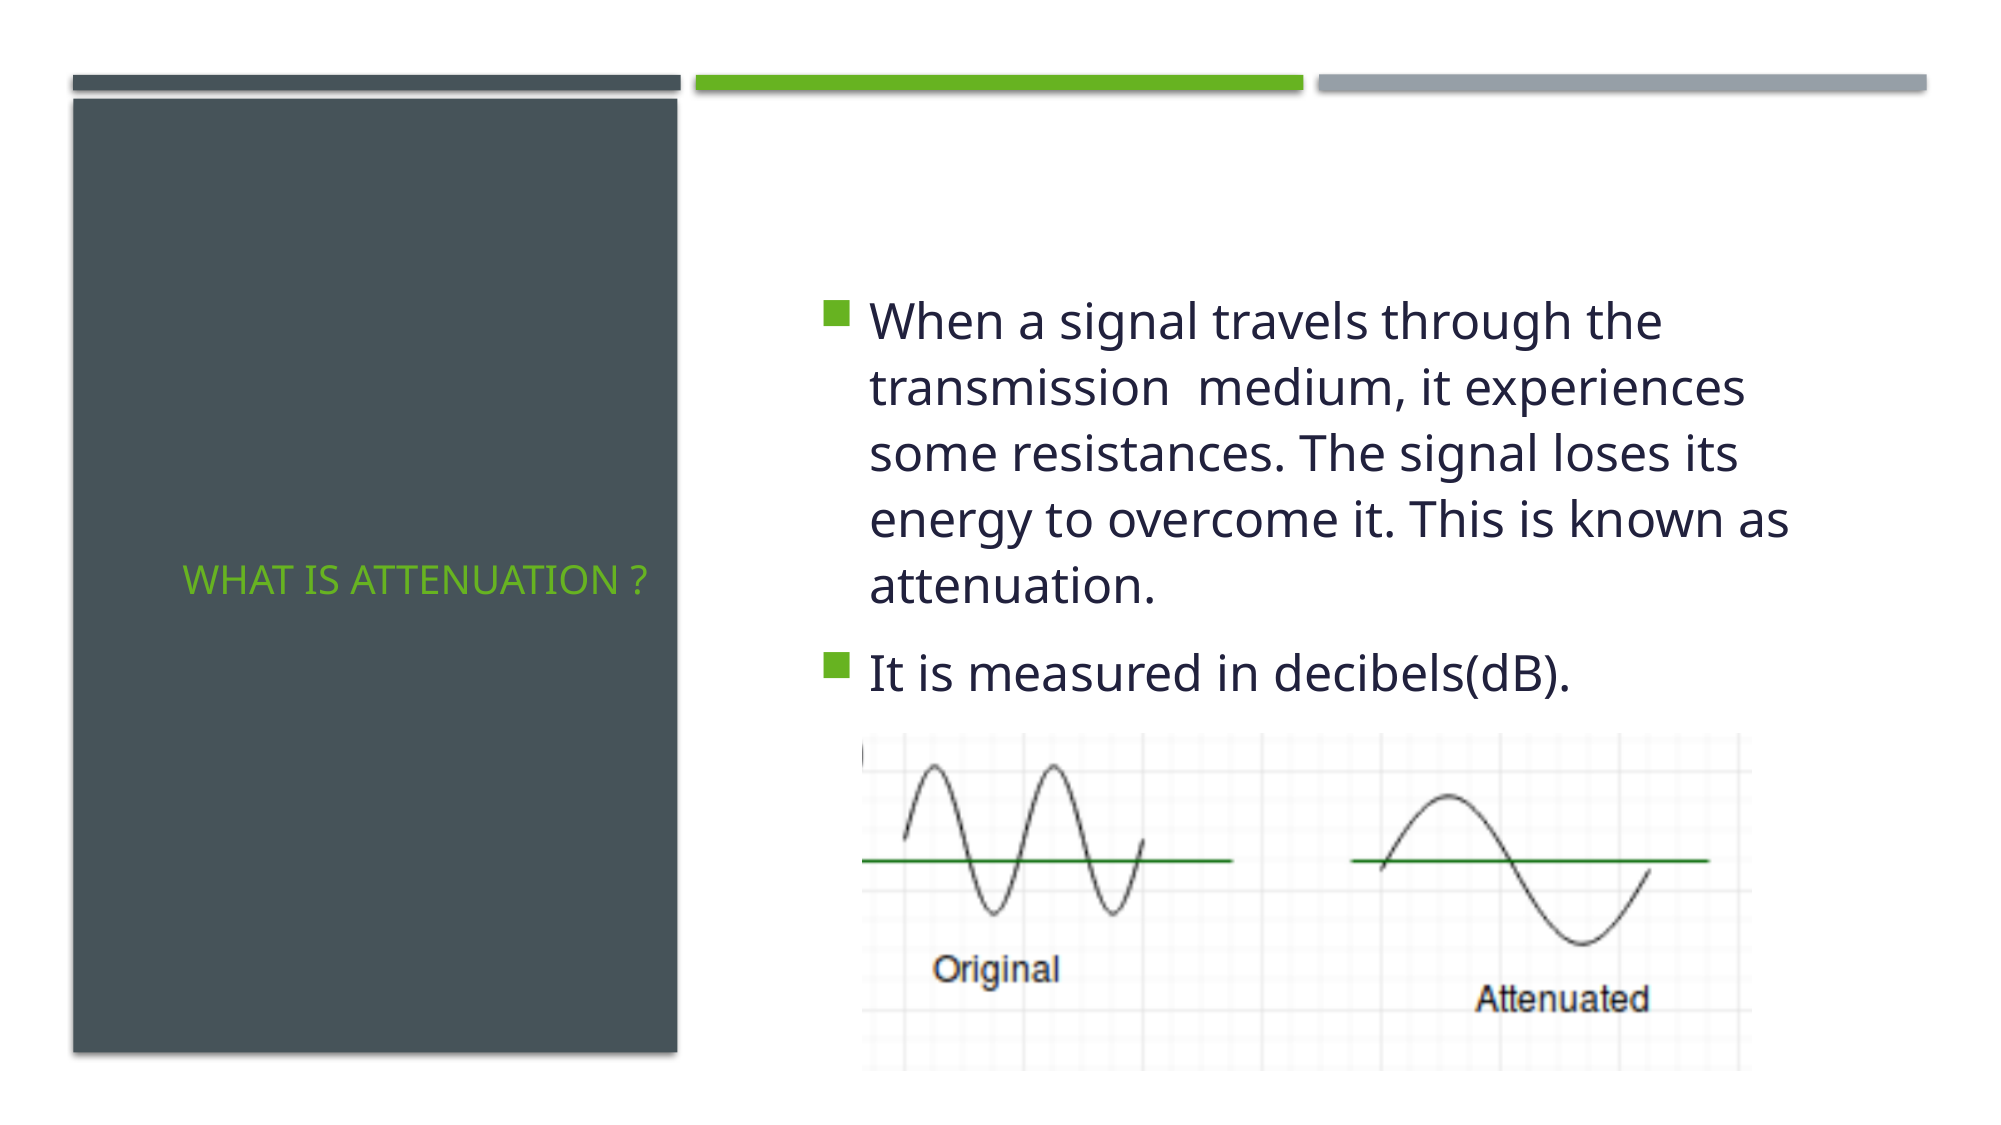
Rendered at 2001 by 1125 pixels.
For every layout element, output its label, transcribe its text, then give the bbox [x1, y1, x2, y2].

picture [861, 732, 1752, 1072]
list When a signal travels through the transmission medium, it experiences some resistances. The signal loses its energy to overcome it. This is known as attenuation. It is measured in decibels(dB). [803, 193, 1895, 788]
title What is ATTENUATION ? [167, 514, 665, 611]
